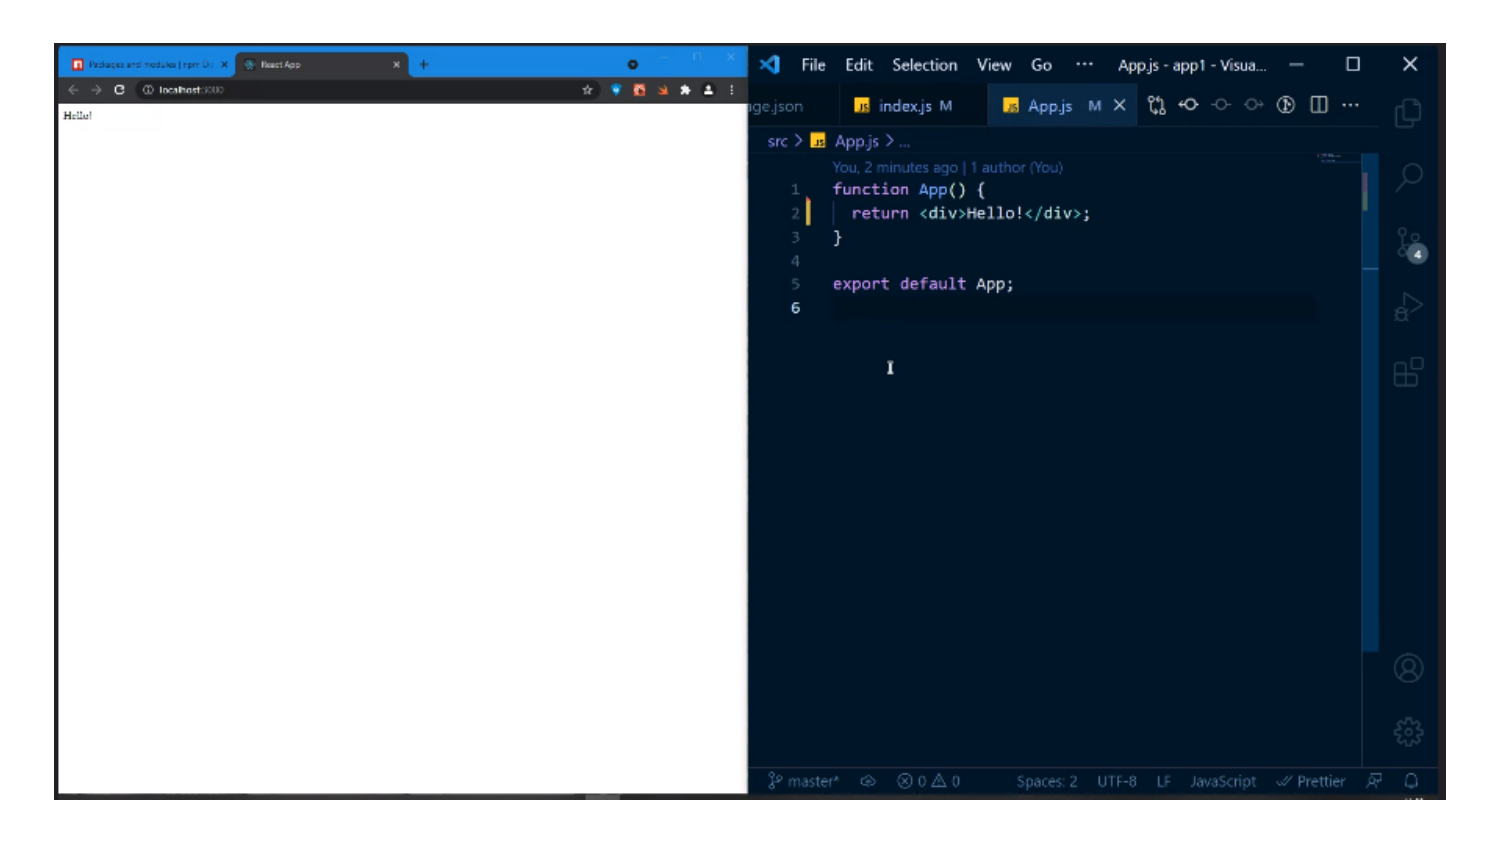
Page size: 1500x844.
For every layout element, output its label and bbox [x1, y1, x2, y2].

picture [54, 43, 1446, 801]
